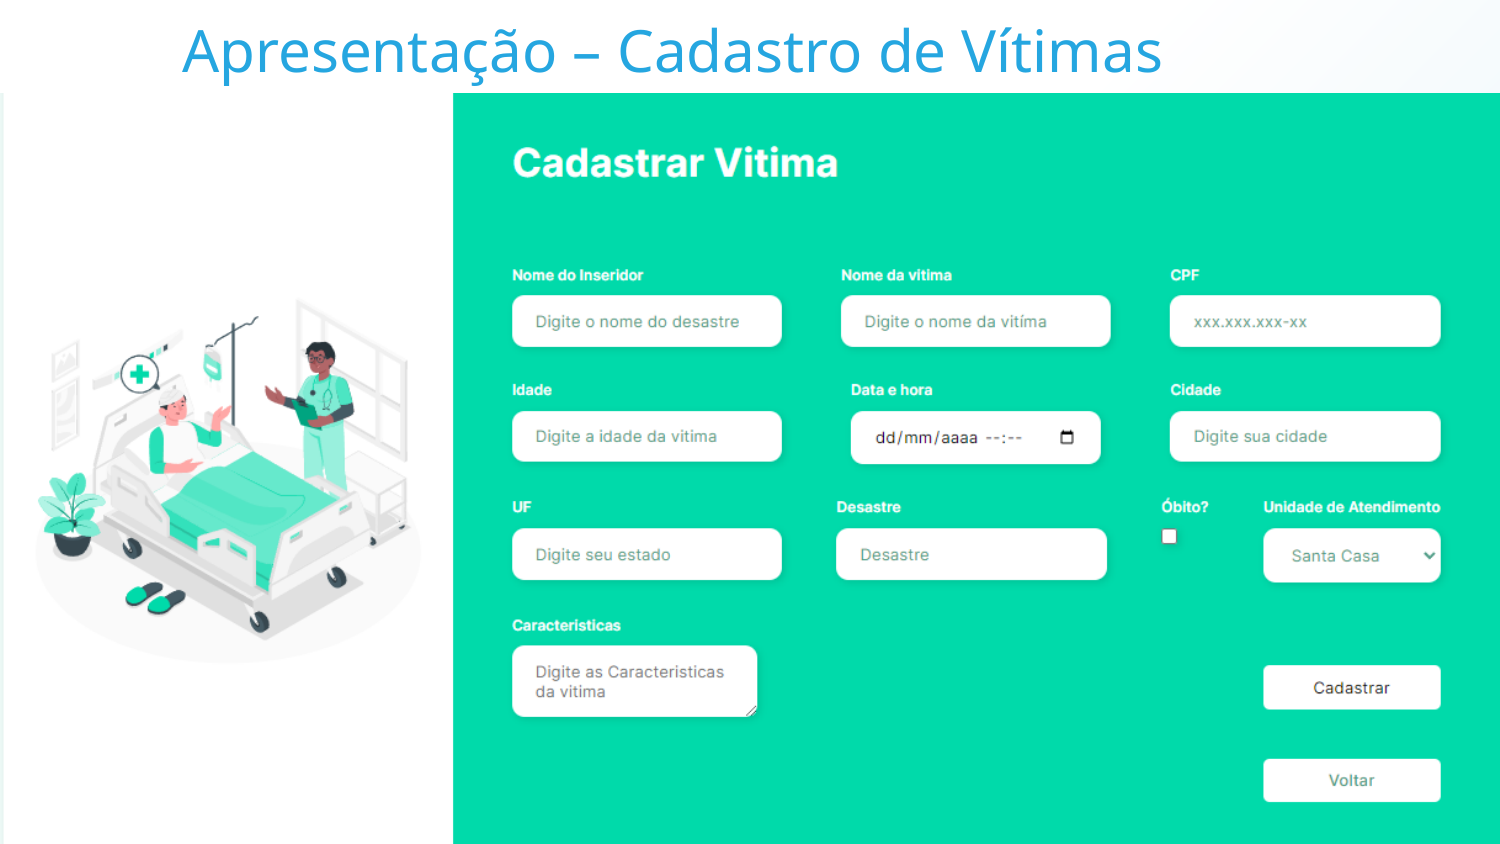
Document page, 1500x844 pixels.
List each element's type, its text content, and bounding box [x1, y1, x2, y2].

title Apresentação – Cadastro de Vítimas [182, 20, 1342, 86]
picture [0, 93, 1500, 844]
